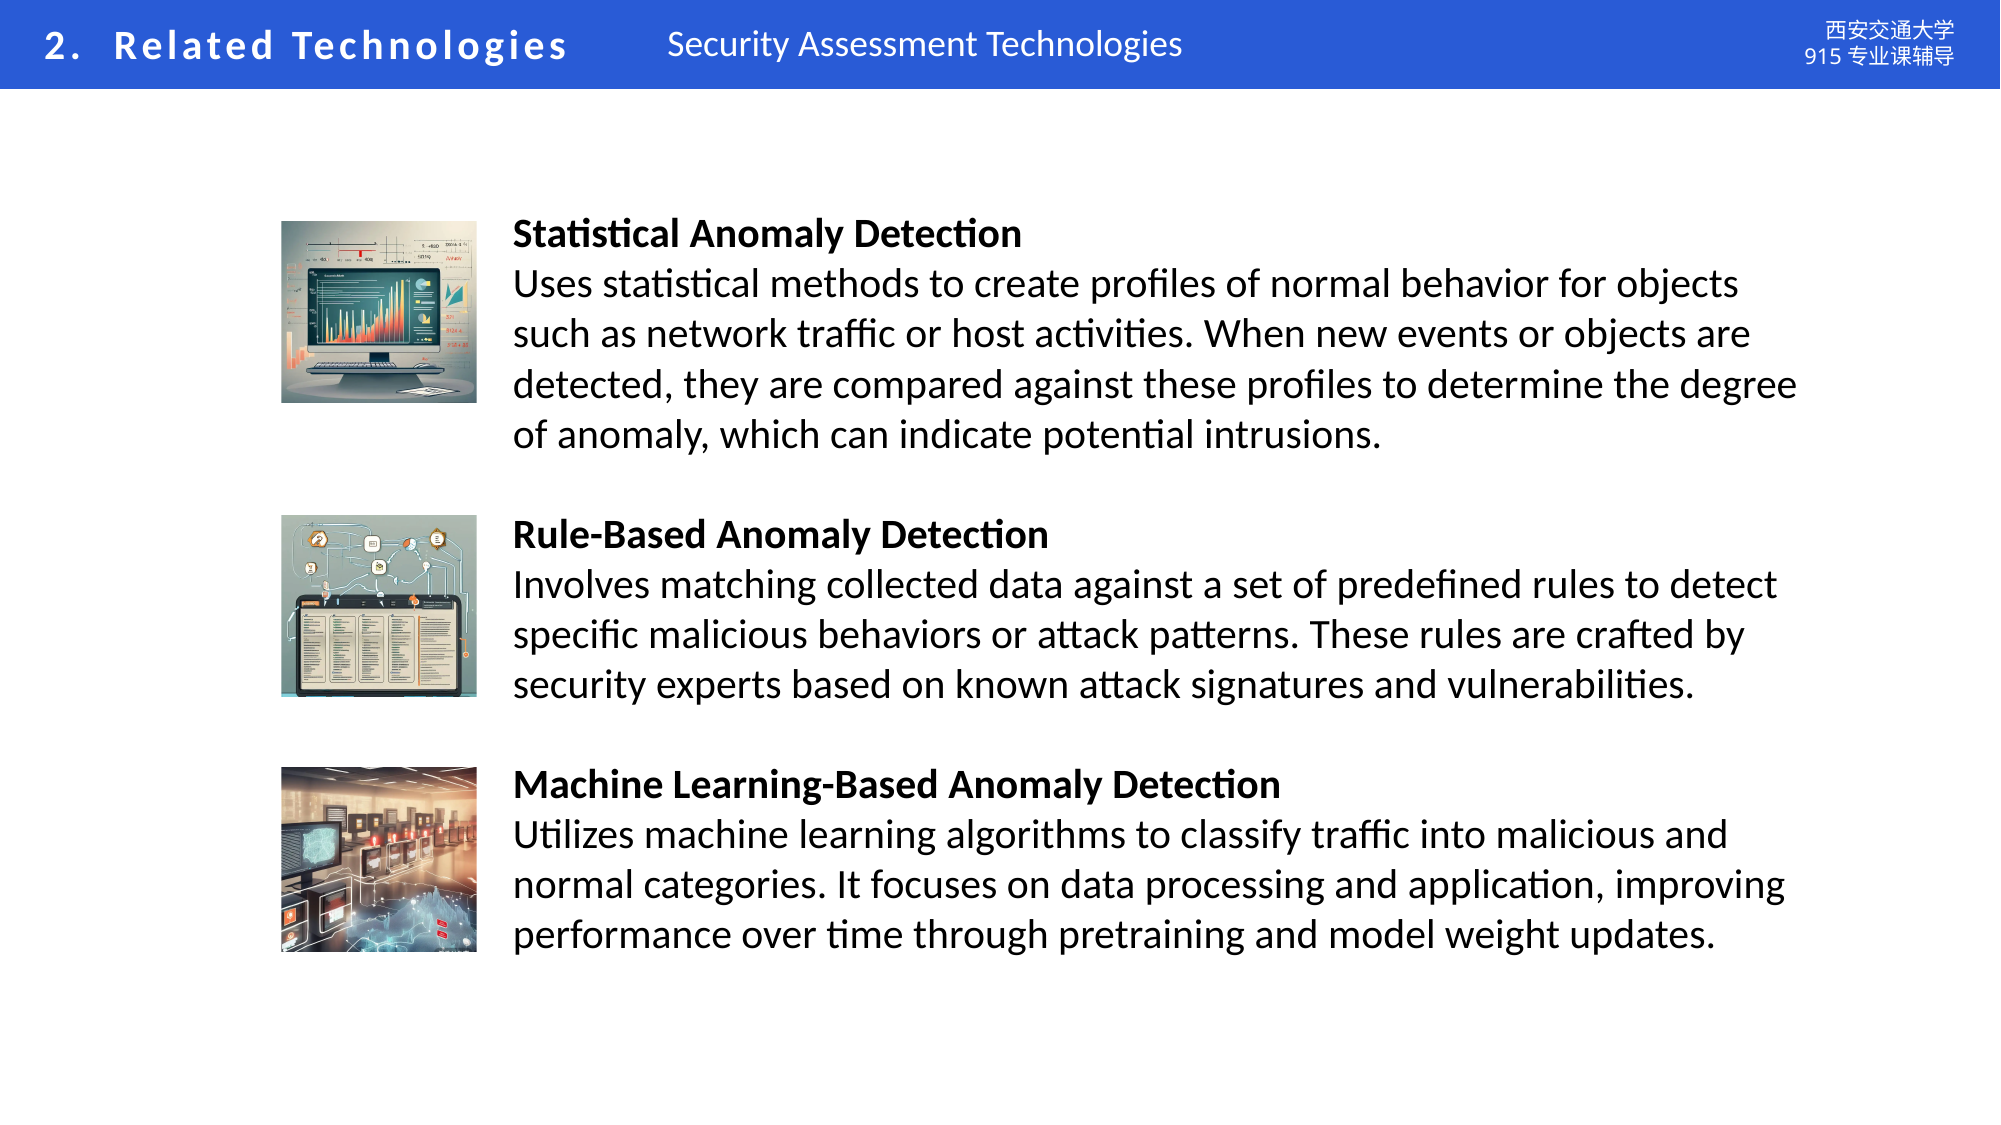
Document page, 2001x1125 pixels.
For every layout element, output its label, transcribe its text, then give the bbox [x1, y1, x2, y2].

text_box Statistical Anomaly Detection Uses statistical methods to create profiles of normal behavior for objects such as network traffic or host activities. When new events or objects are detected, they are compared against these profiles to determine the degree of anomaly, which can indicate potential intrusions. Rule-Based Anomaly Detection Involves matching collected data against a set of predefined rules to detect specific malicious behaviors or attack patterns. These rules are crafted by security experts based on known attack signatures and vulnerabilities. Machine Learning-Based Anomaly Detection Utilizes machine learning algorithms to classify traffic into malicious and normal categories. It focuses on data processing and application, improving performance over time through pretraining and model weight updates. [498, 198, 1823, 932]
picture [281, 515, 477, 697]
picture [281, 767, 477, 952]
picture [281, 221, 477, 403]
list 2. Related Technologies [29, 16, 603, 73]
list Security Assessment Technologies [652, 16, 1295, 73]
